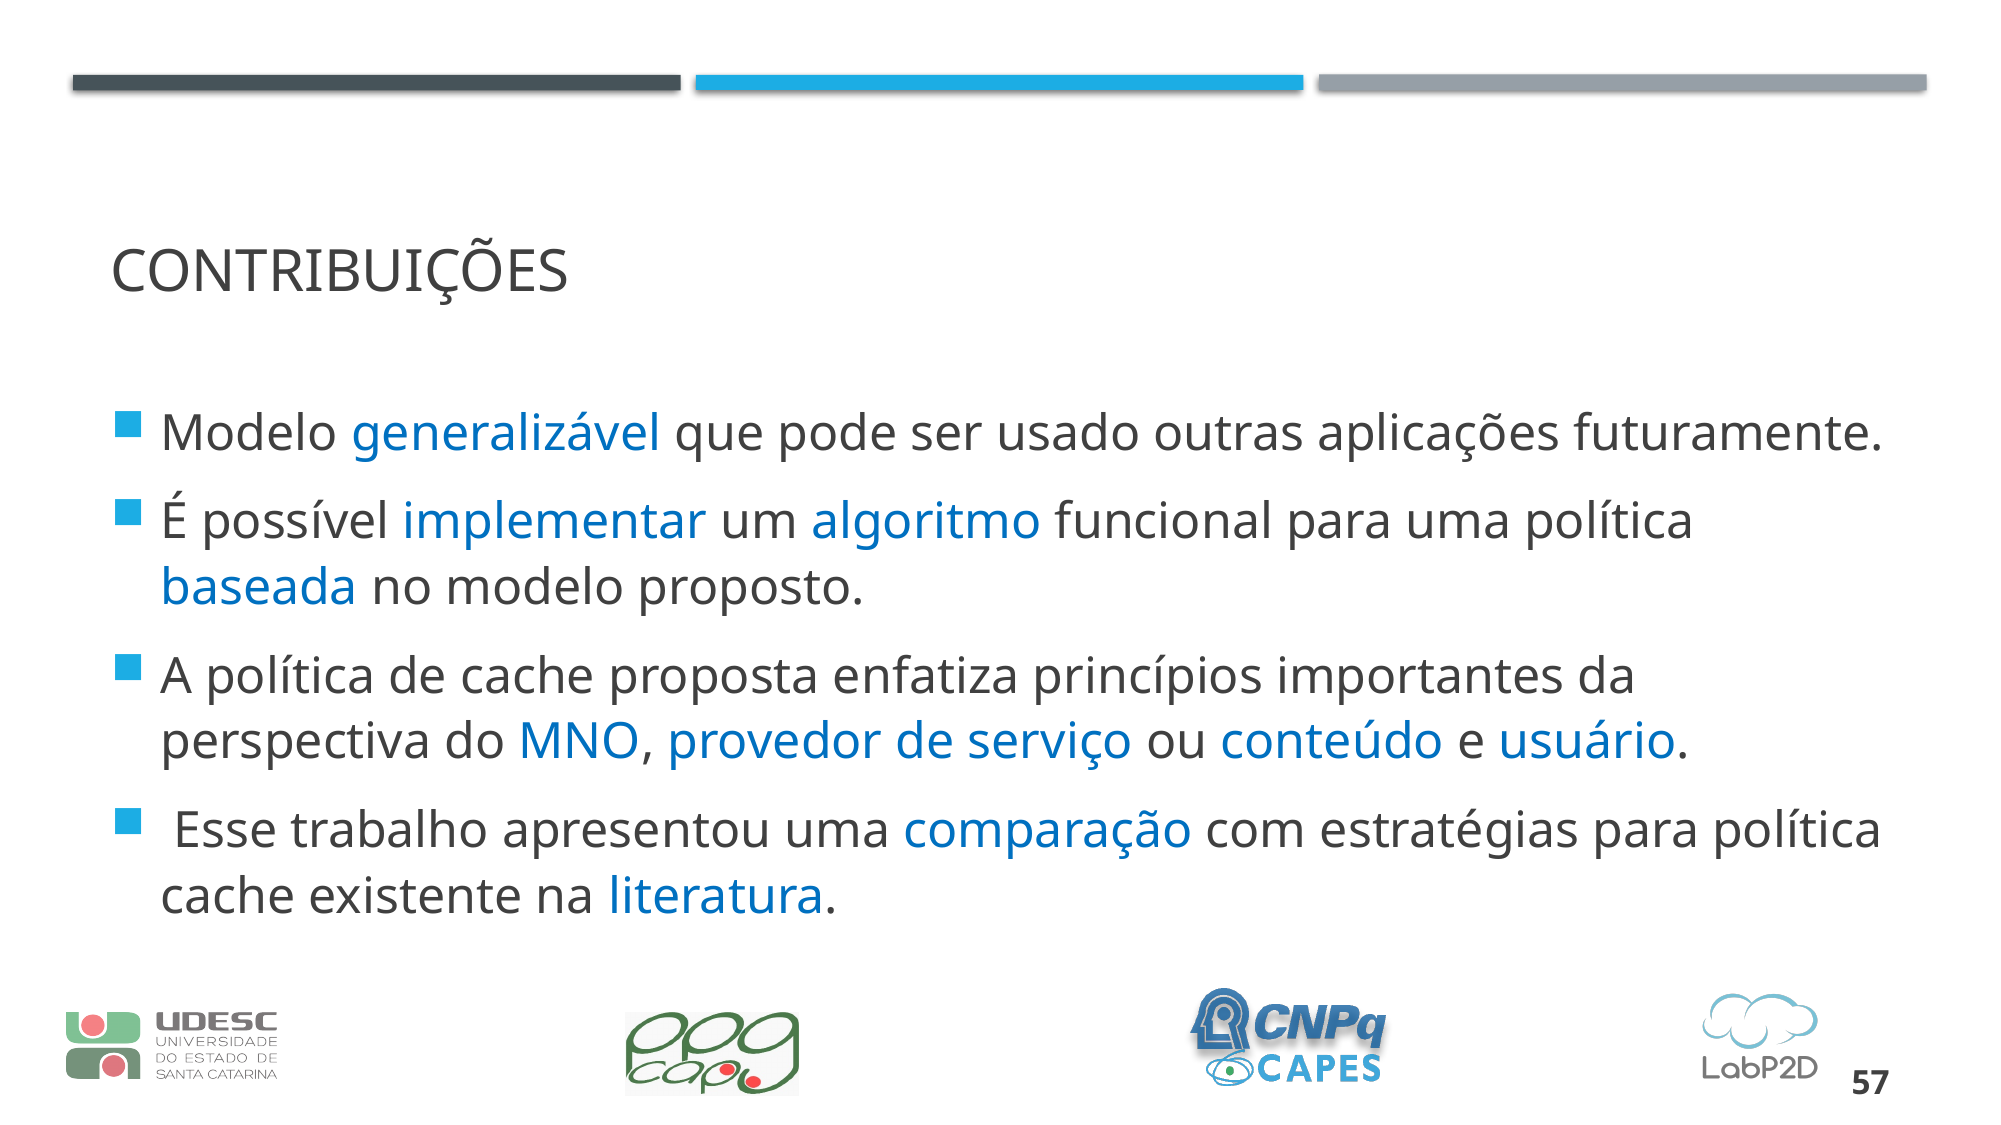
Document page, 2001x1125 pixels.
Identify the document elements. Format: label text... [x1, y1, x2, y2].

picture [625, 1011, 800, 1096]
picture [65, 1011, 278, 1079]
list Modelo generalizável que pode ser usado outras aplicações futuramente. É possível implementar um algoritmo funcional para uma política baseada no modelo proposto. A política de cache proposta enfatiza princípios importantes da perspectiva do MNO, provedor de serviço ou conteúdo e usuário. Esse trabalho apresentou uma comparação com estratégias para política cache existente na literatura. [95, 337, 1905, 981]
title contribuições [95, 115, 1905, 311]
picture [1695, 987, 1825, 1085]
slide_number 57 [1732, 1053, 1905, 1114]
picture [1189, 987, 1387, 1086]
